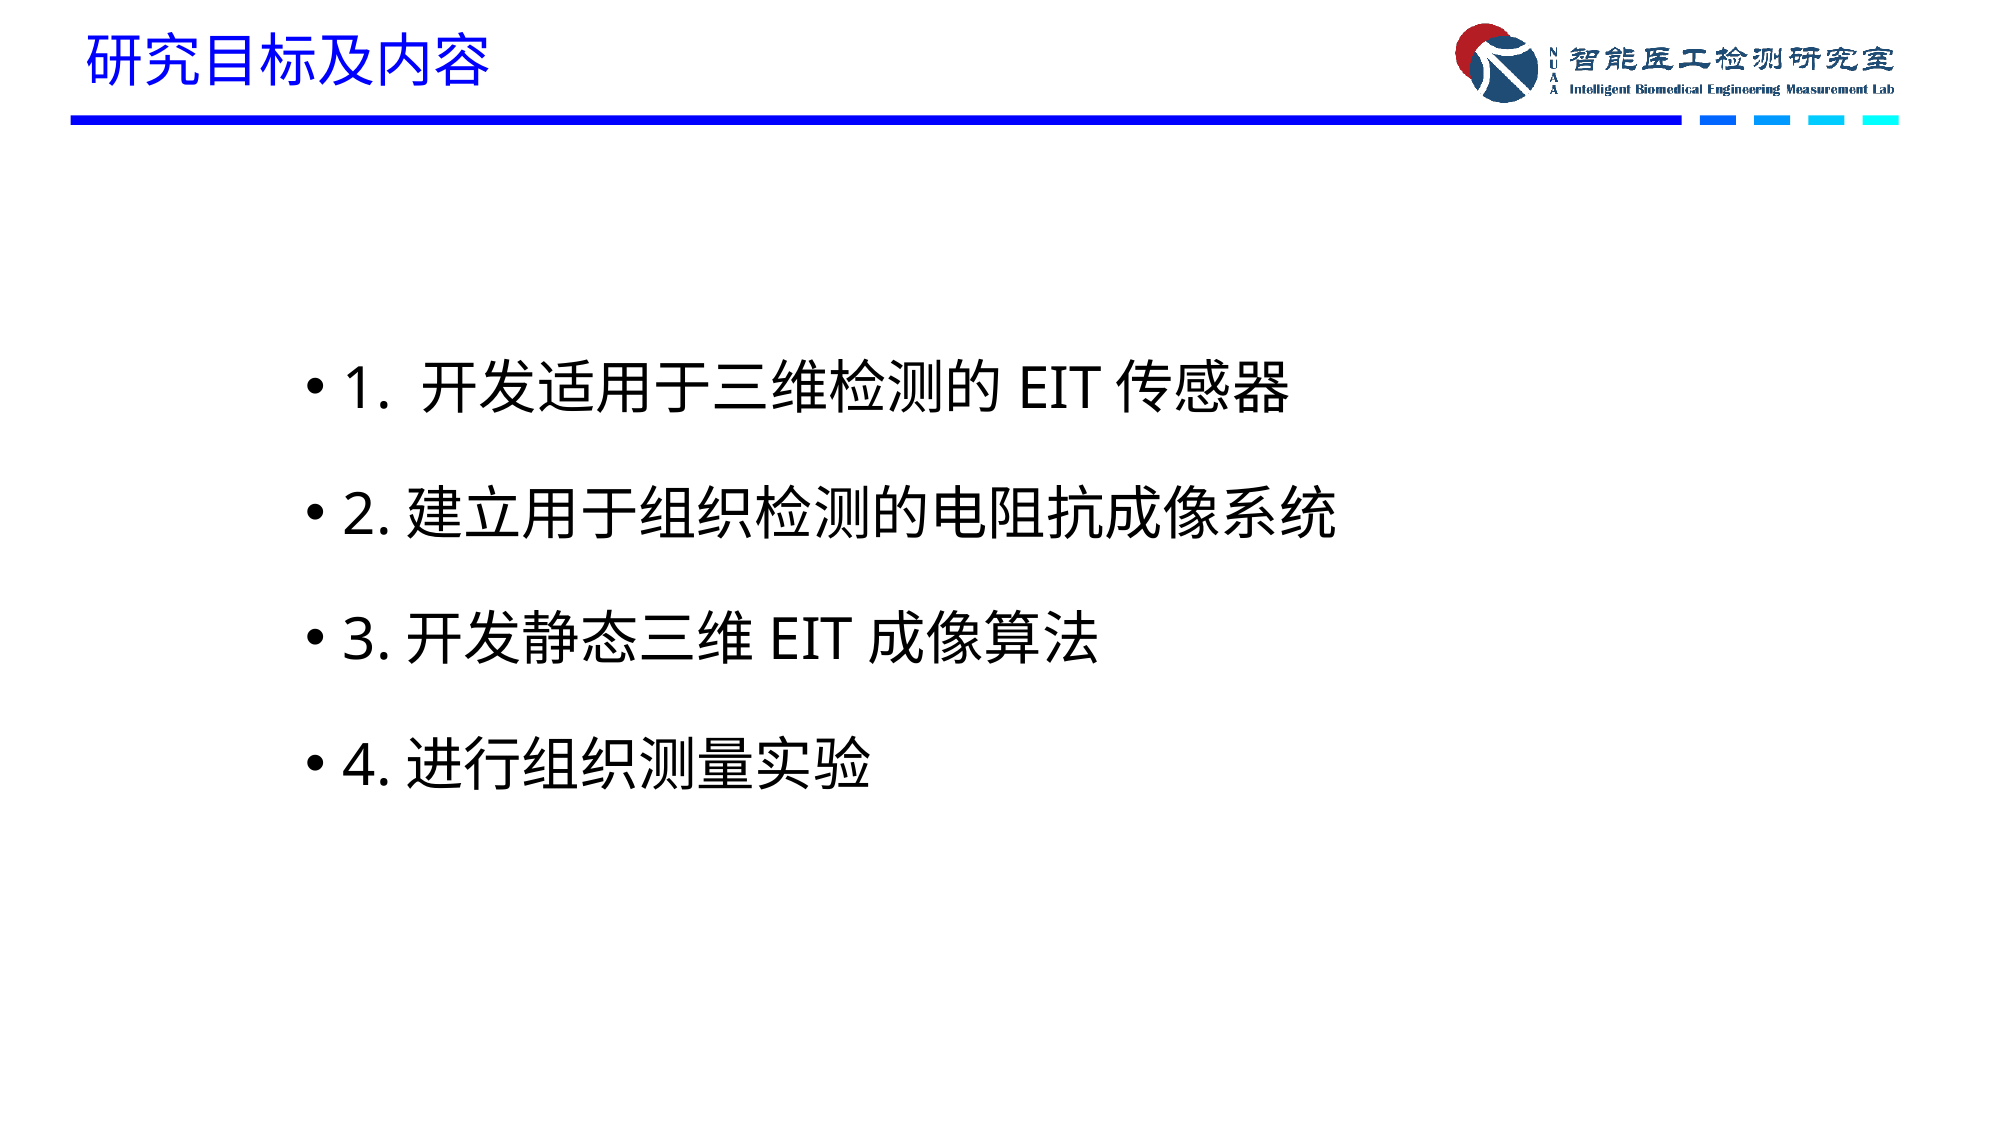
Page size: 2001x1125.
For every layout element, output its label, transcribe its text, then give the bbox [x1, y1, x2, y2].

title 研究目标及内容 [70, 23, 1221, 102]
list 1. 开发适用于三维检测的EIT传感器 2.建立用于组织检测的电阻抗成像系统 3.开发静态三维EIT成像算法 4.进行组织测量实验 [290, 307, 1580, 848]
picture [1415, 0, 1911, 127]
